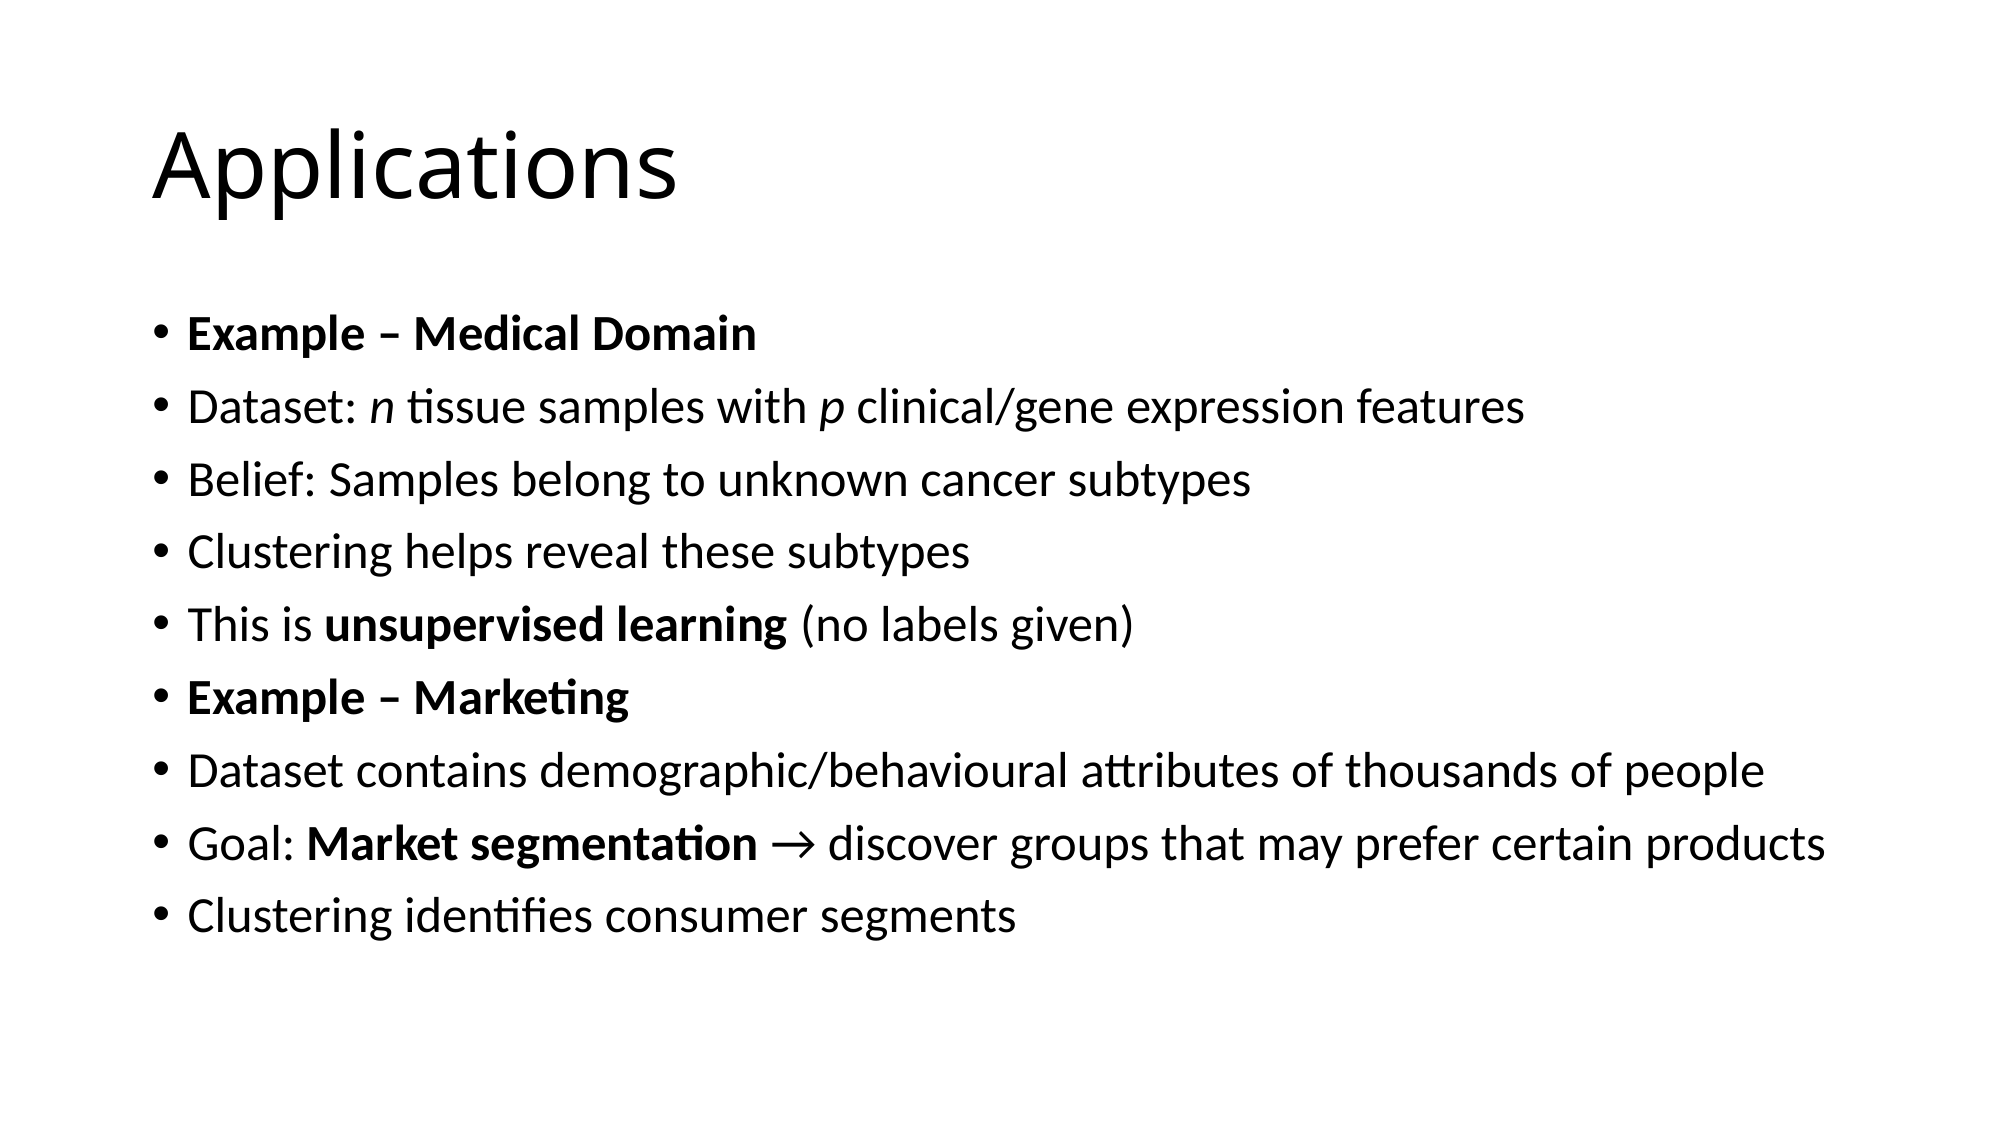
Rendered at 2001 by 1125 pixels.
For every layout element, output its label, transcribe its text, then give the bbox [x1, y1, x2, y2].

title Applications [137, 59, 1863, 278]
list Example – Medical Domain Dataset: n tissue samples with p clinical/gene expression features Belief: Samples belong to unknown cancer subtypes Clustering helps reveal these subtypes This is unsupervised learning (no labels given) Example – Marketing Dataset contains demographic/behavioural attributes of thousands of people Goal: Market segmentation → discover groups that may prefer certain products Clustering identifies consumer segments [137, 299, 1863, 1014]
